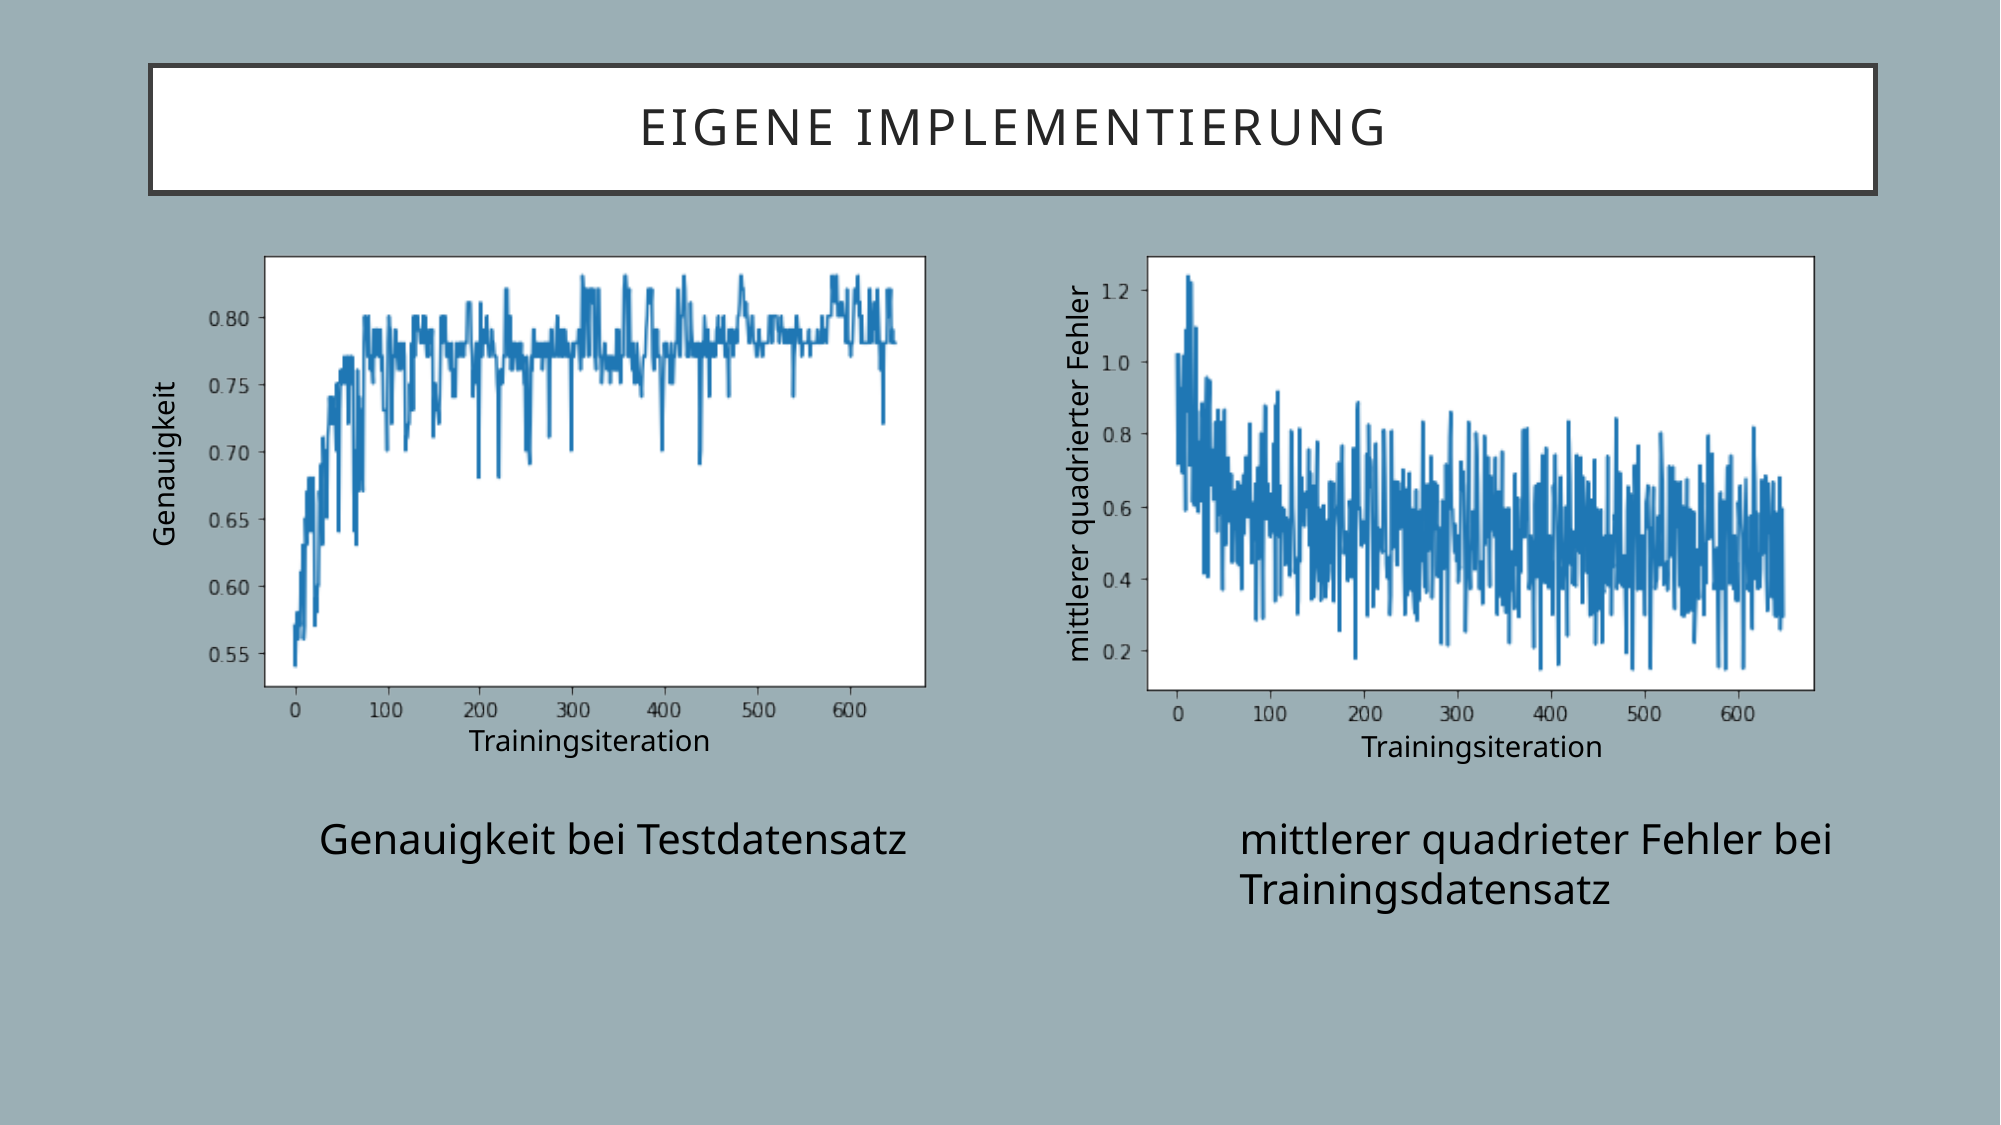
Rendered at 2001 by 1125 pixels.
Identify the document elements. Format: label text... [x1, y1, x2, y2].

text_box Genauigkeit bei Testdatensatz [304, 805, 923, 870]
picture [1087, 244, 1828, 738]
text_box mittlerer quadrieter Fehler bei Trainingsdatensatz [1224, 805, 1860, 920]
text_box Trainingsiteration [1346, 738, 1619, 771]
text_box mittlerer quadrierter Fehler [1051, 270, 1087, 679]
text_box Eigene Implementierung [150, 65, 1876, 193]
picture [192, 244, 939, 734]
text_box Genauigkeit [137, 366, 188, 563]
text_box Trainingsiteration [454, 734, 726, 765]
